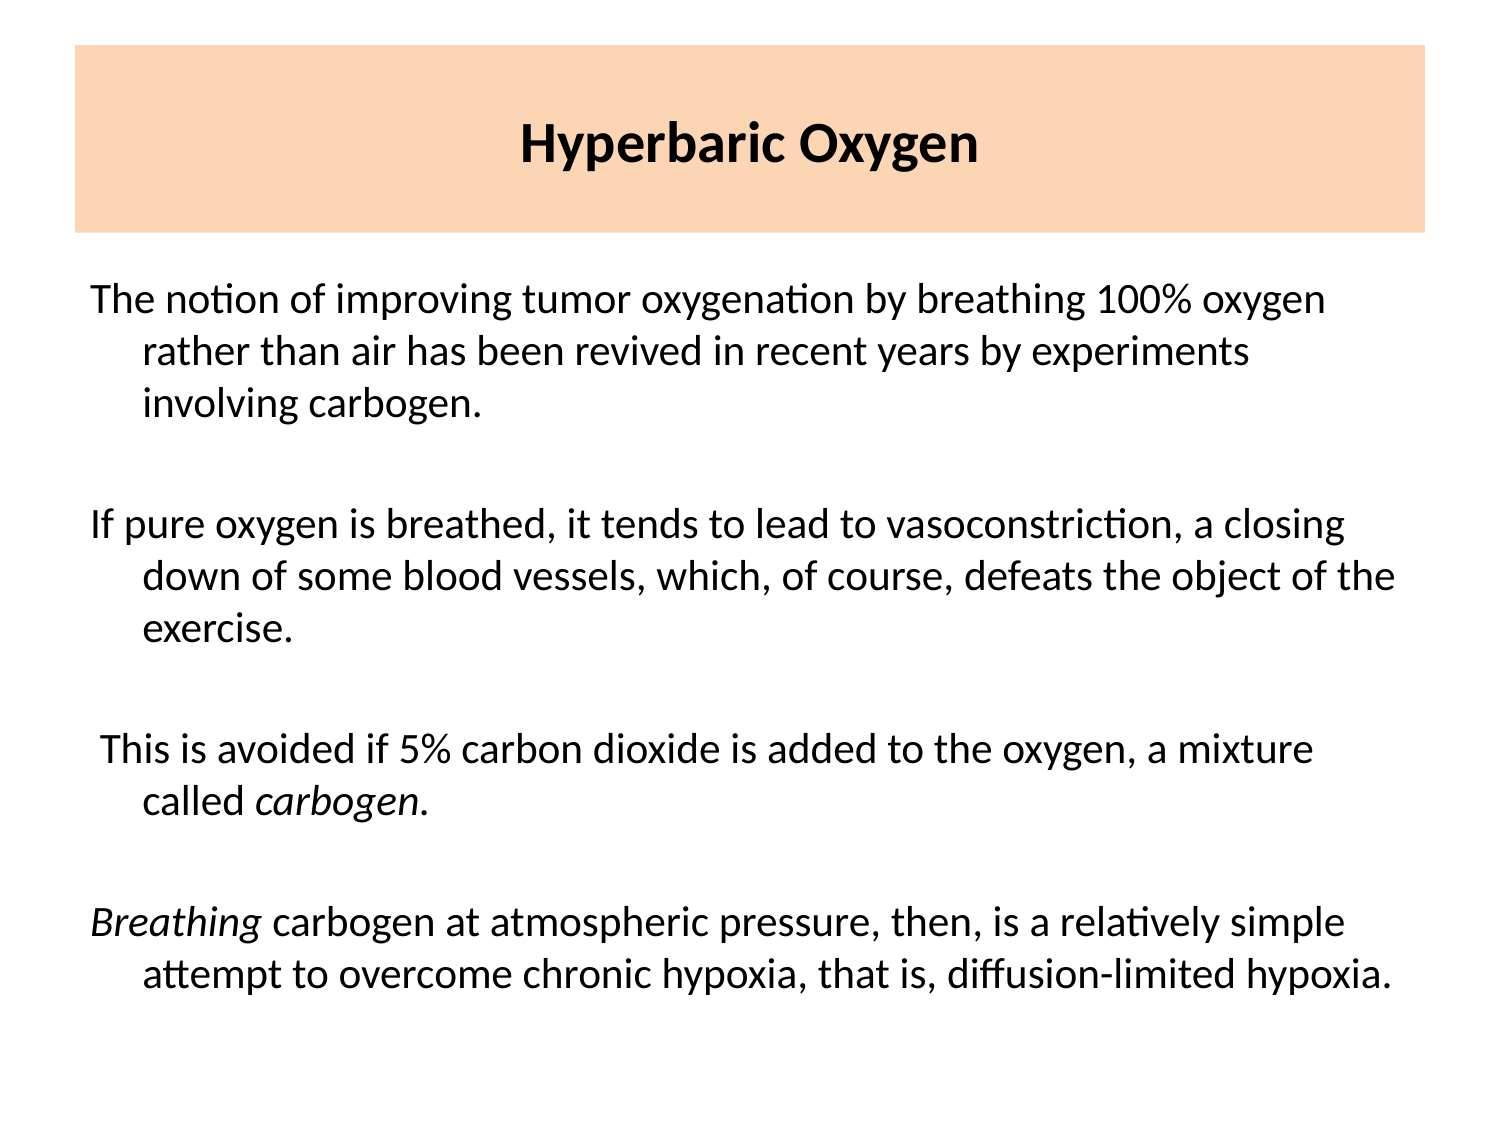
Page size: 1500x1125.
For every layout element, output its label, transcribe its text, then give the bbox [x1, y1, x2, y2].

list The notion of improving tumor oxygenation by breathing 100% oxygen rather than air has been revived in recent years by experiments involving carbogen. If pure oxygen is breathed, it tends to lead to vasoconstriction, a closing down of some blood vessels, which, of course, defeats the object of the exercise. This is avoided if 5% carbon dioxide is added to the oxygen, a mixture called carbogen. Breathing carbogen at atmospheric pressure, then, is a relatively simple attempt to overcome chronic hypoxia, that is, diffusion-limited hypoxia. [75, 262, 1425, 1005]
title Hyperbaric Oxygen [75, 45, 1425, 233]
